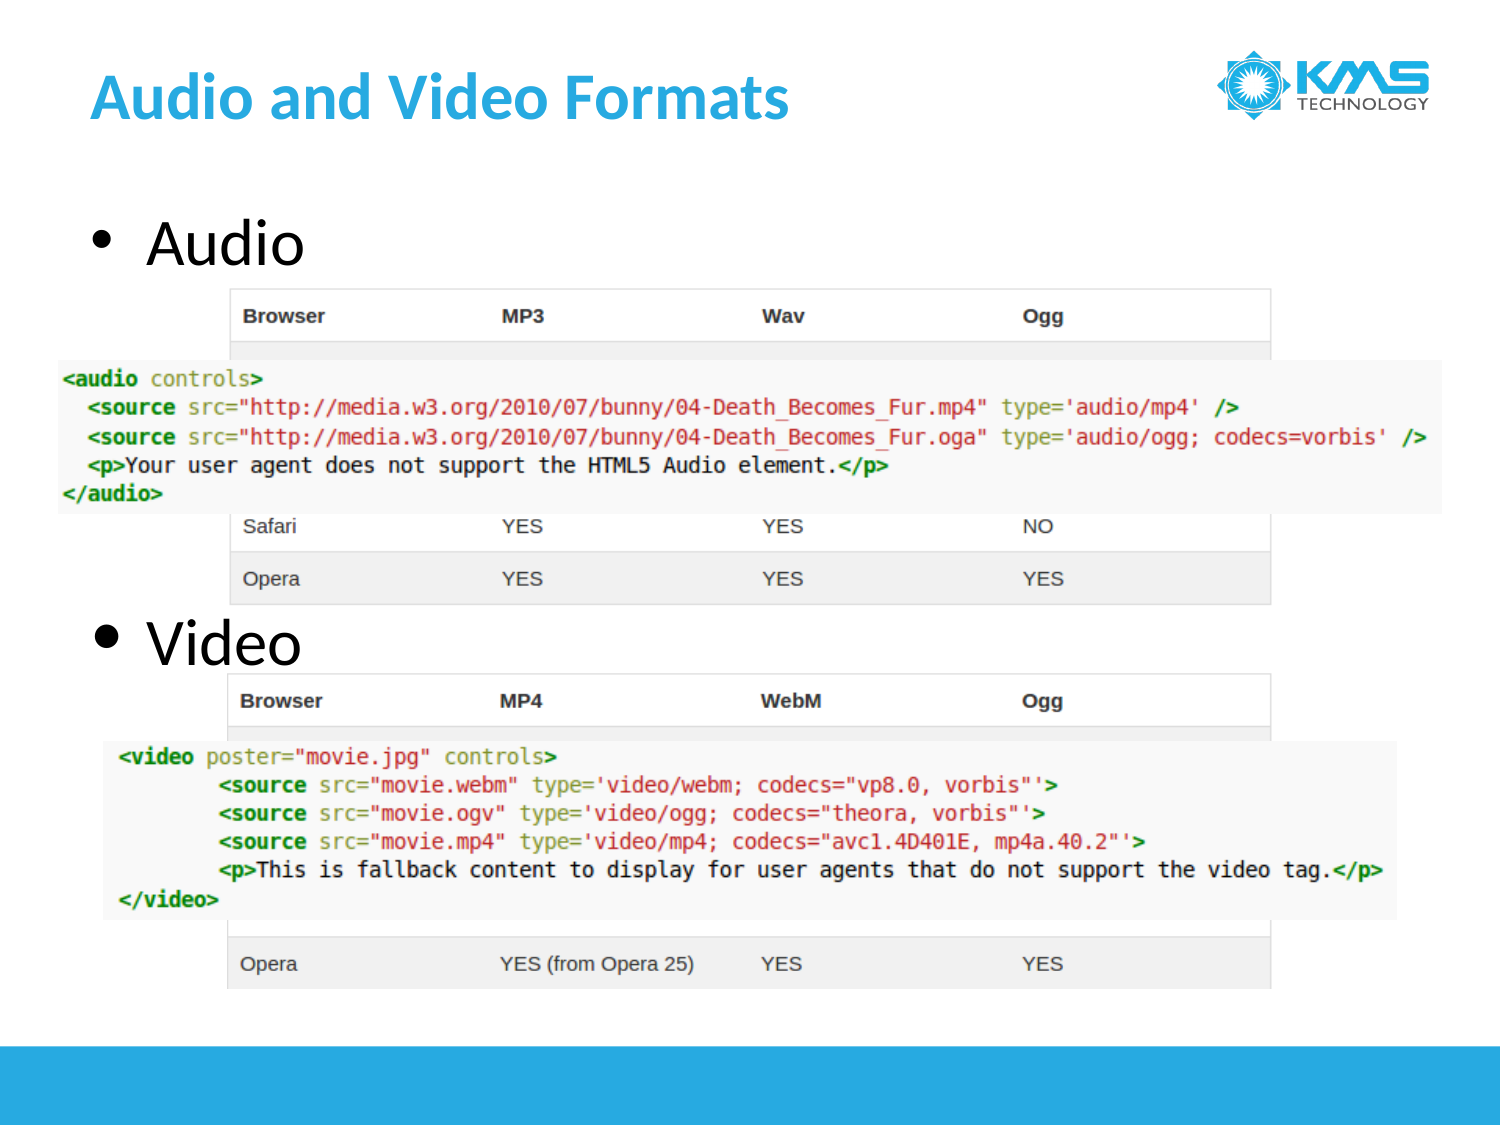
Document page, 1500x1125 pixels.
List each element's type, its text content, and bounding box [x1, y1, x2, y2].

picture [1208, 45, 1436, 126]
picture [103, 672, 1397, 989]
list Audio Video [75, 191, 1425, 358]
list Audio Video [75, 521, 1425, 1047]
title Audio and Video Formats [75, 45, 1102, 150]
picture [58, 283, 1442, 608]
